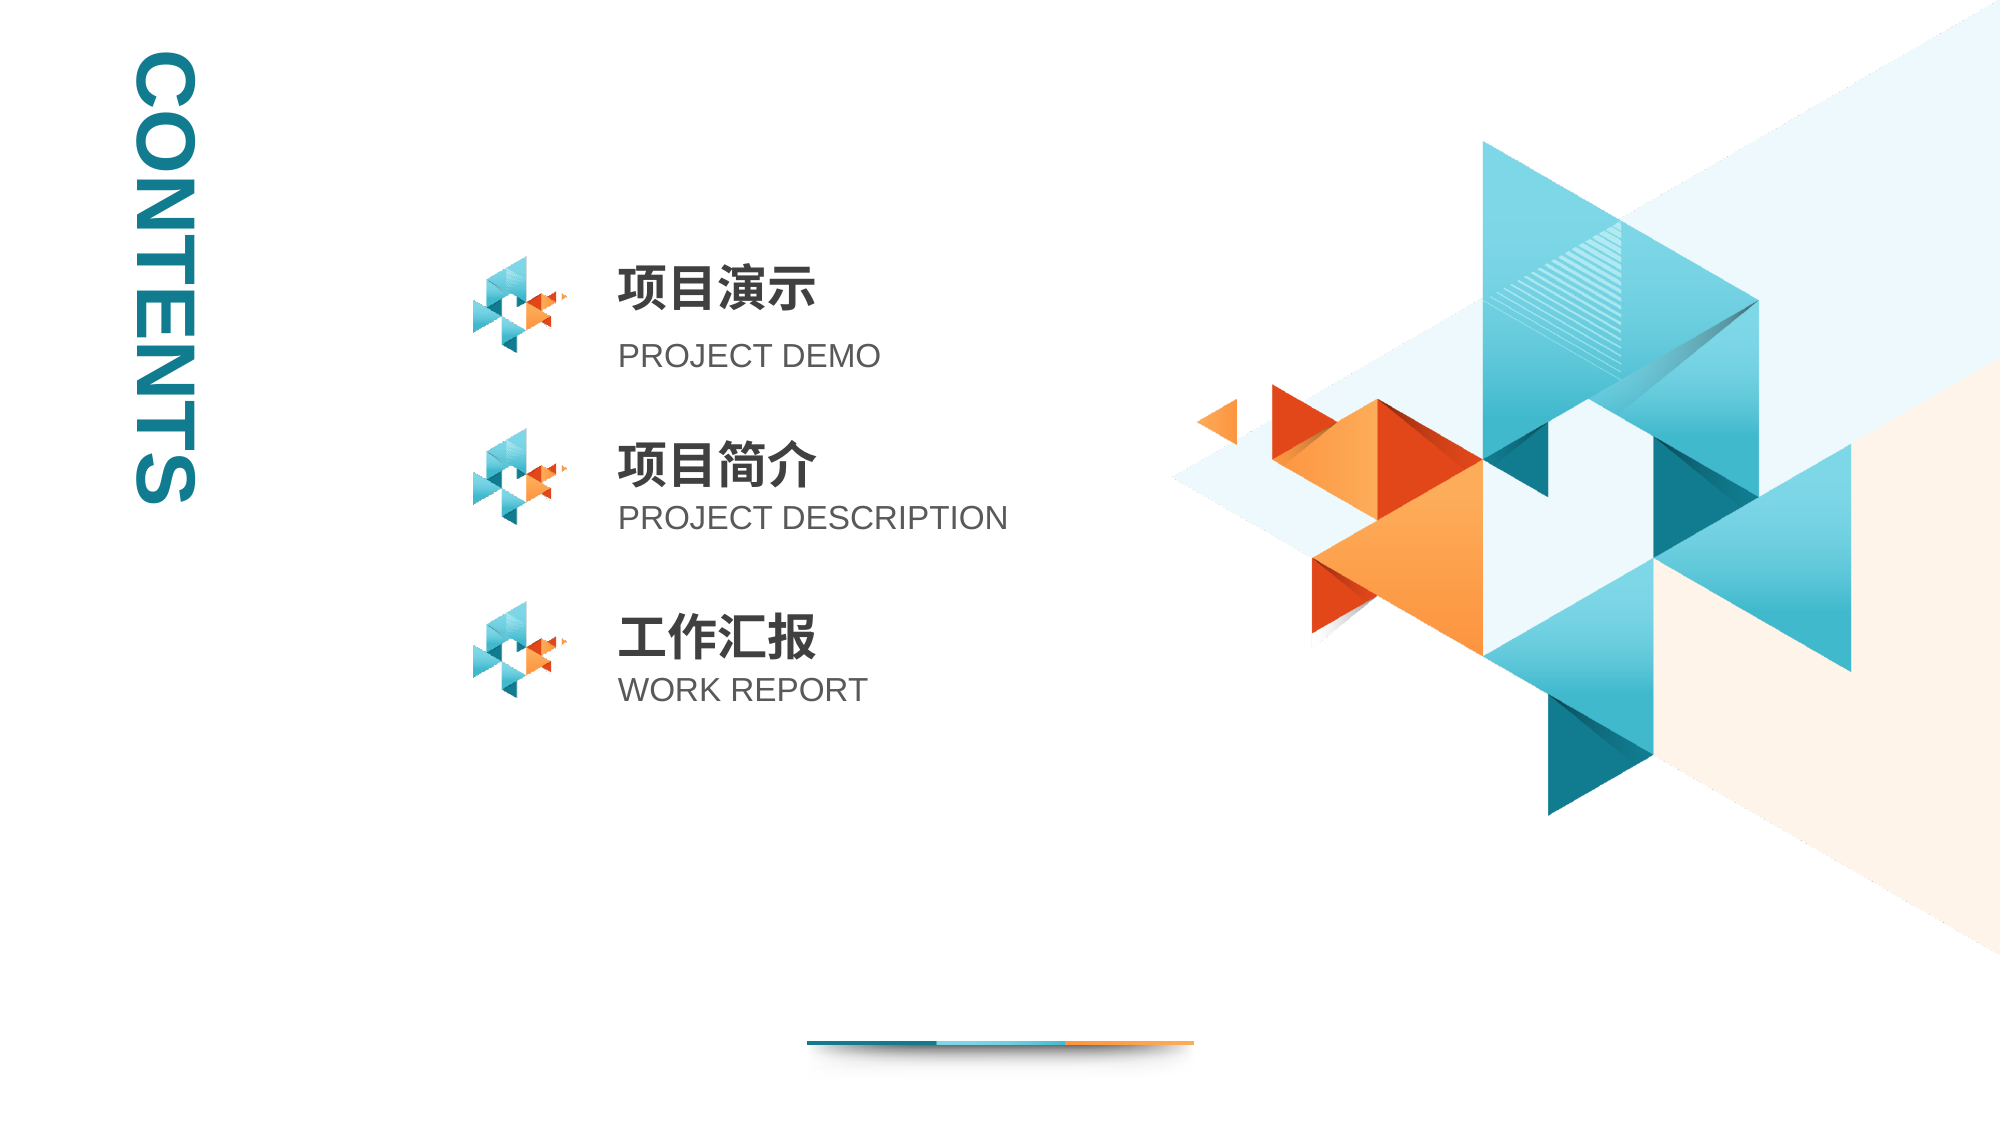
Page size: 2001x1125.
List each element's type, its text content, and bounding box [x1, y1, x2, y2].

text_box CONTENTS [113, 34, 249, 627]
picture [473, 256, 567, 353]
picture [807, 1041, 1194, 1079]
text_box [603, 414, 1041, 540]
picture [473, 601, 567, 698]
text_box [603, 586, 1041, 713]
picture [473, 428, 567, 525]
picture [1172, 0, 2000, 955]
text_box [603, 237, 1041, 378]
